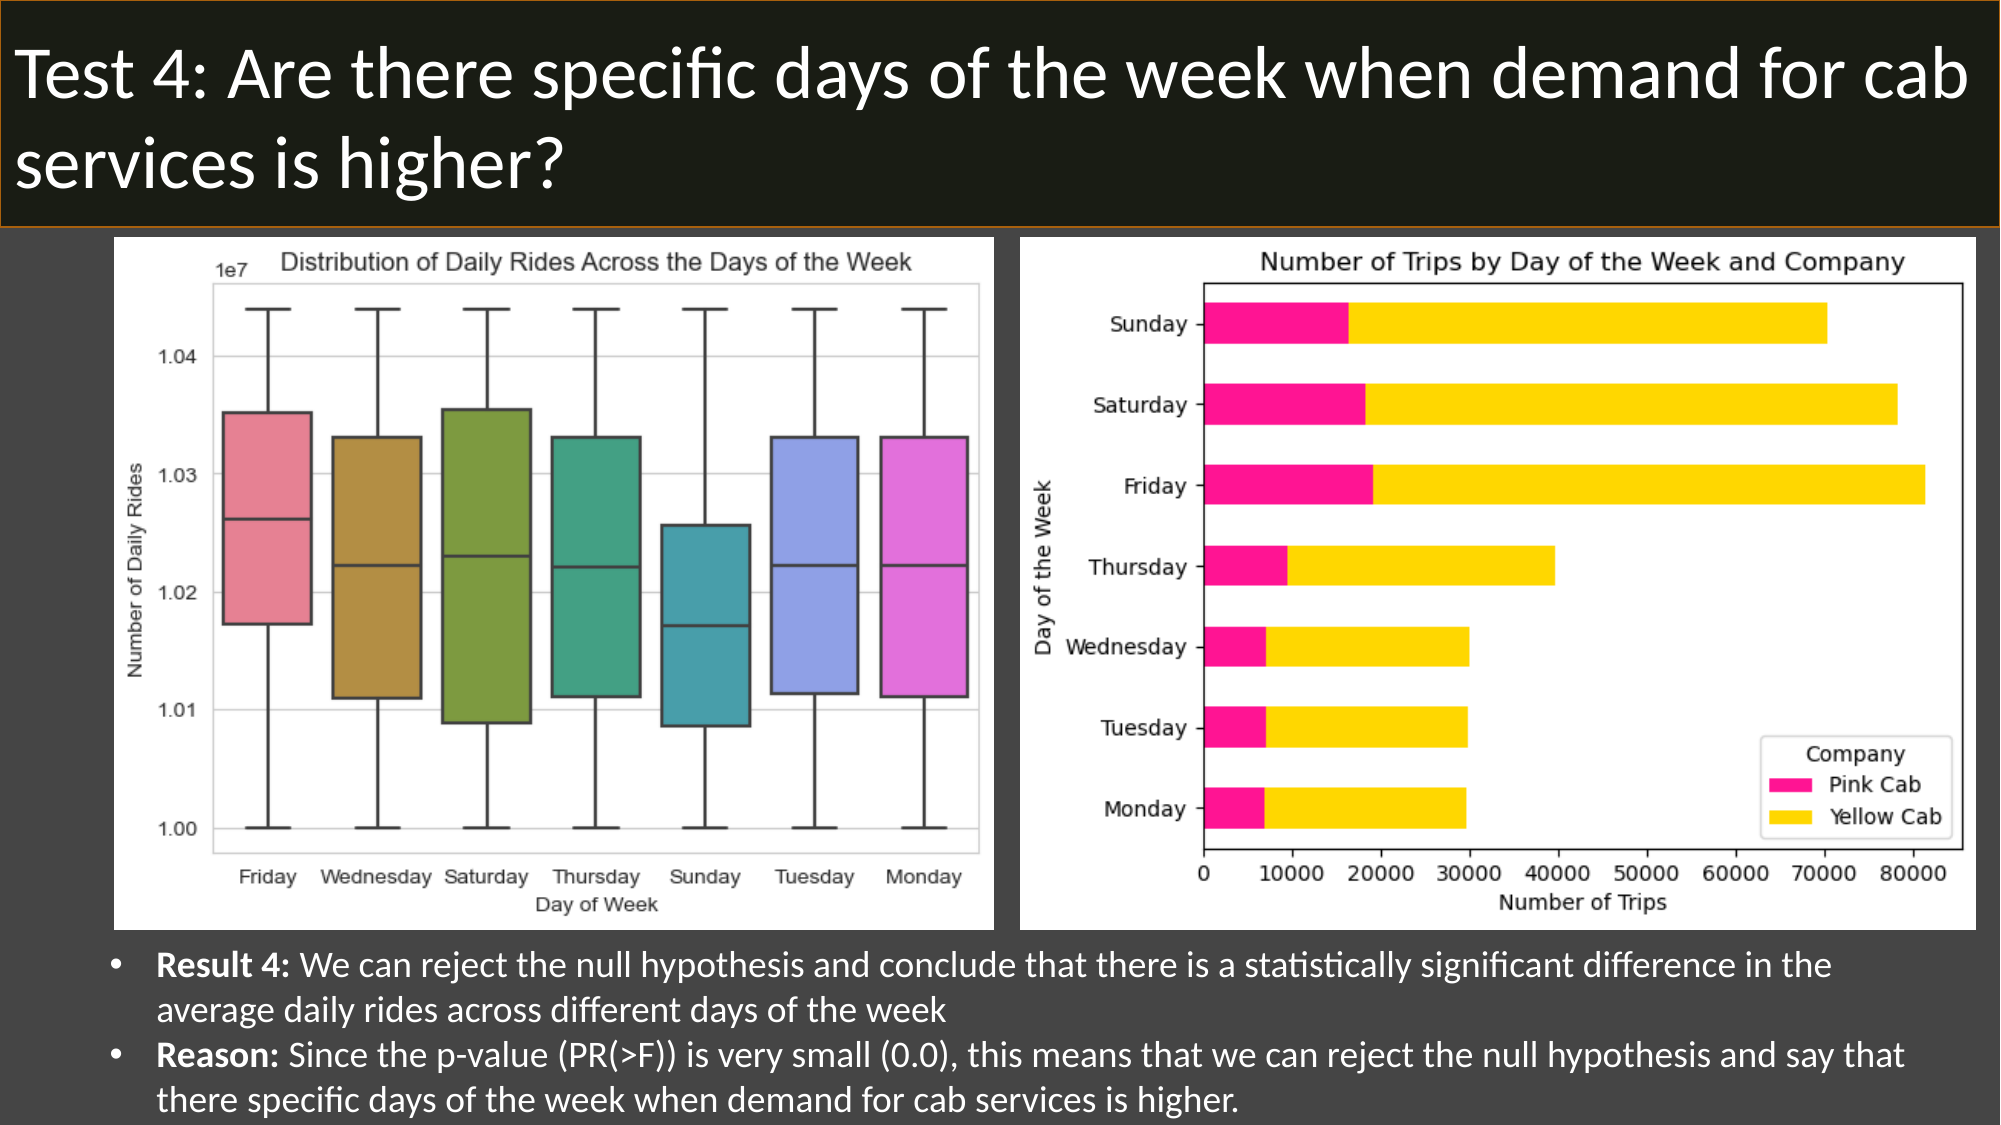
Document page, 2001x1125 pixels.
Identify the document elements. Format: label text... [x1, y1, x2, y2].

picture [1020, 237, 1976, 930]
text_box Test 4: Are there specific days of the week when demand for cab services is higher? [0, 0, 2000, 228]
text_box Result 4: We can reject the null hypothesis and conclude that there is a statistically significant difference in the average daily rides across different days of the week Reason: Since the p-value (PR(>F)) is very small (0.0), this means that we can reject the null hypothesis and say that there specific days of the week when demand for cab services is higher. [94, 933, 1975, 1125]
picture [114, 237, 994, 930]
